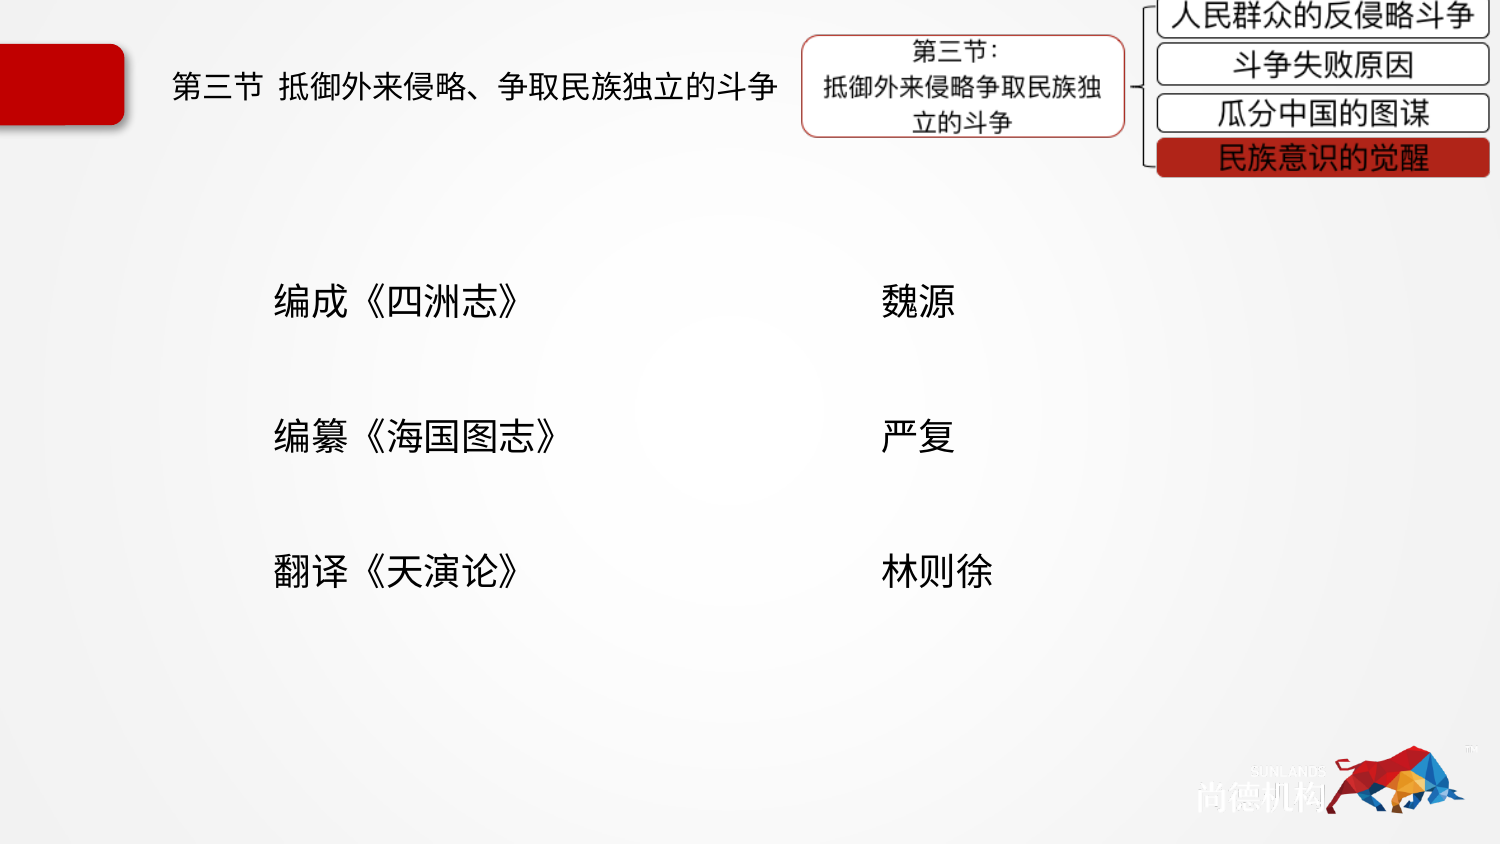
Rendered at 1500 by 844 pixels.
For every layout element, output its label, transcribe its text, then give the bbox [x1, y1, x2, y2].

text_box 魏源 严复 林则徐 [866, 270, 1199, 691]
title 第三节 抵御外来侵略、争取民族独立的斗争 [156, 55, 800, 123]
text_box 编成《四洲志》 编纂《海国图志》 翻译《天演论》 [259, 270, 592, 691]
picture [0, 0, 1500, 844]
